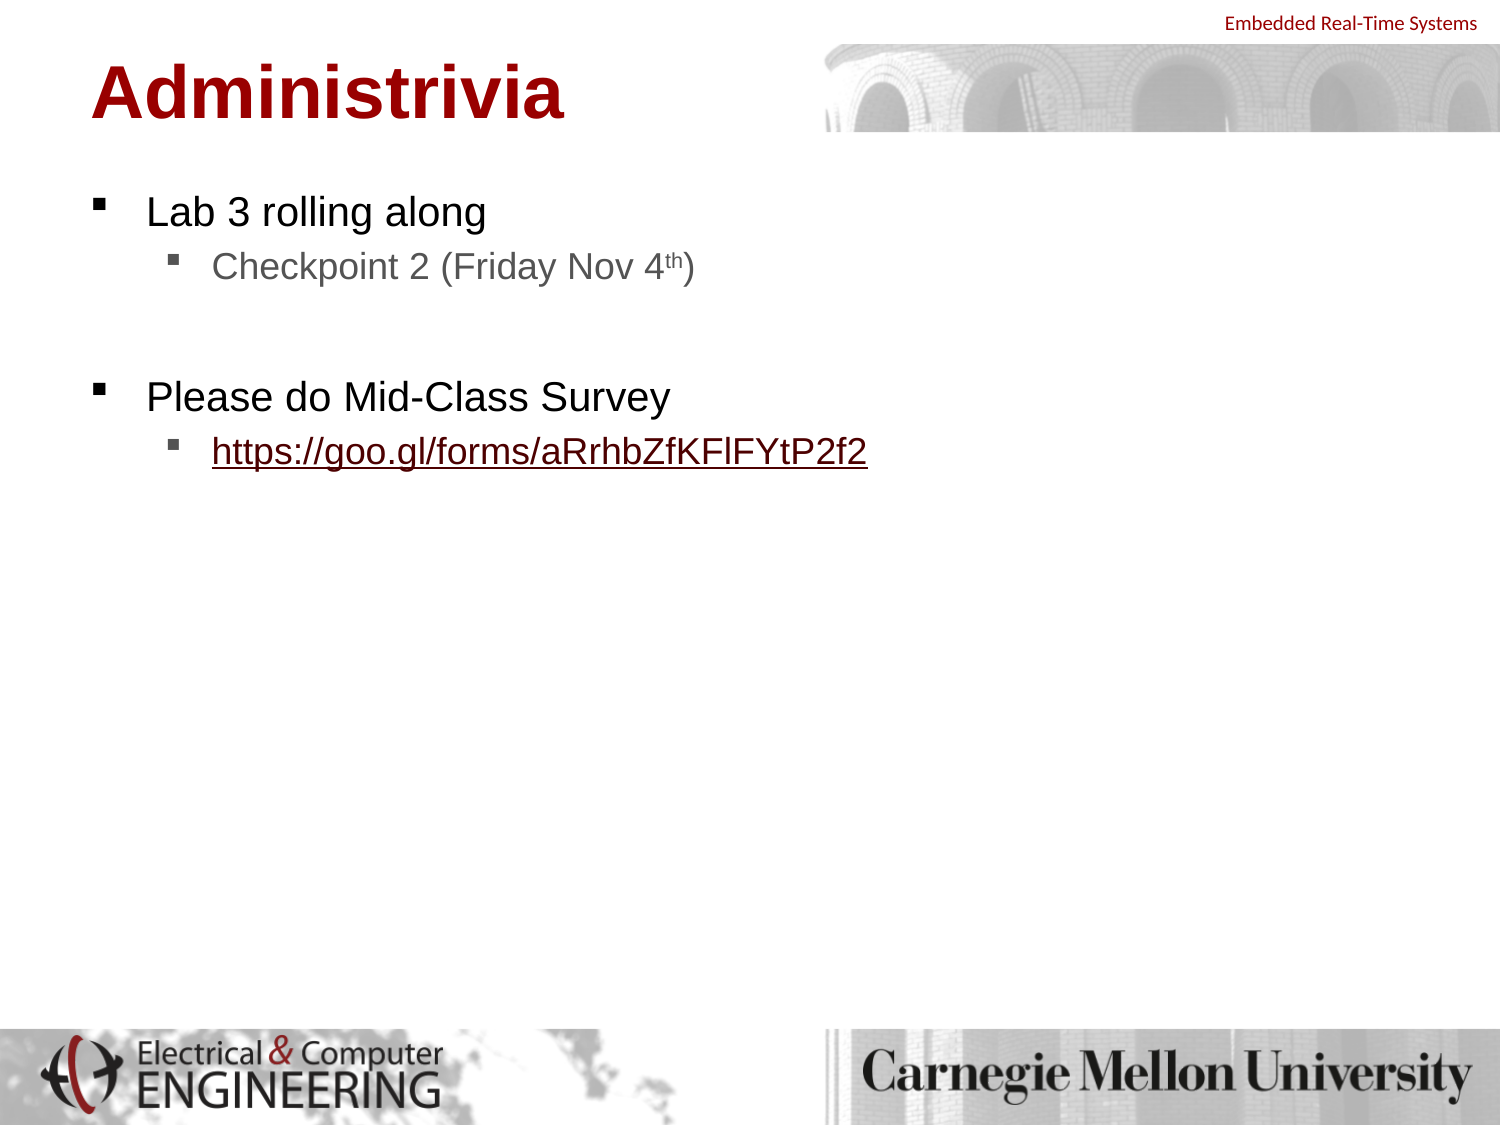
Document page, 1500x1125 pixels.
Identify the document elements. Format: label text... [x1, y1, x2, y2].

picture [0, 1028, 1500, 1125]
list Lab 3 rolling along Checkpoint 2 (Friday Nov 4th) Please do Mid-Class Survey https://goo.gl/forms/aRrhbZfKFlFYtP2f2 [75, 177, 1425, 1005]
picture [664, 43, 1500, 133]
title Administrivia [75, 45, 1425, 133]
